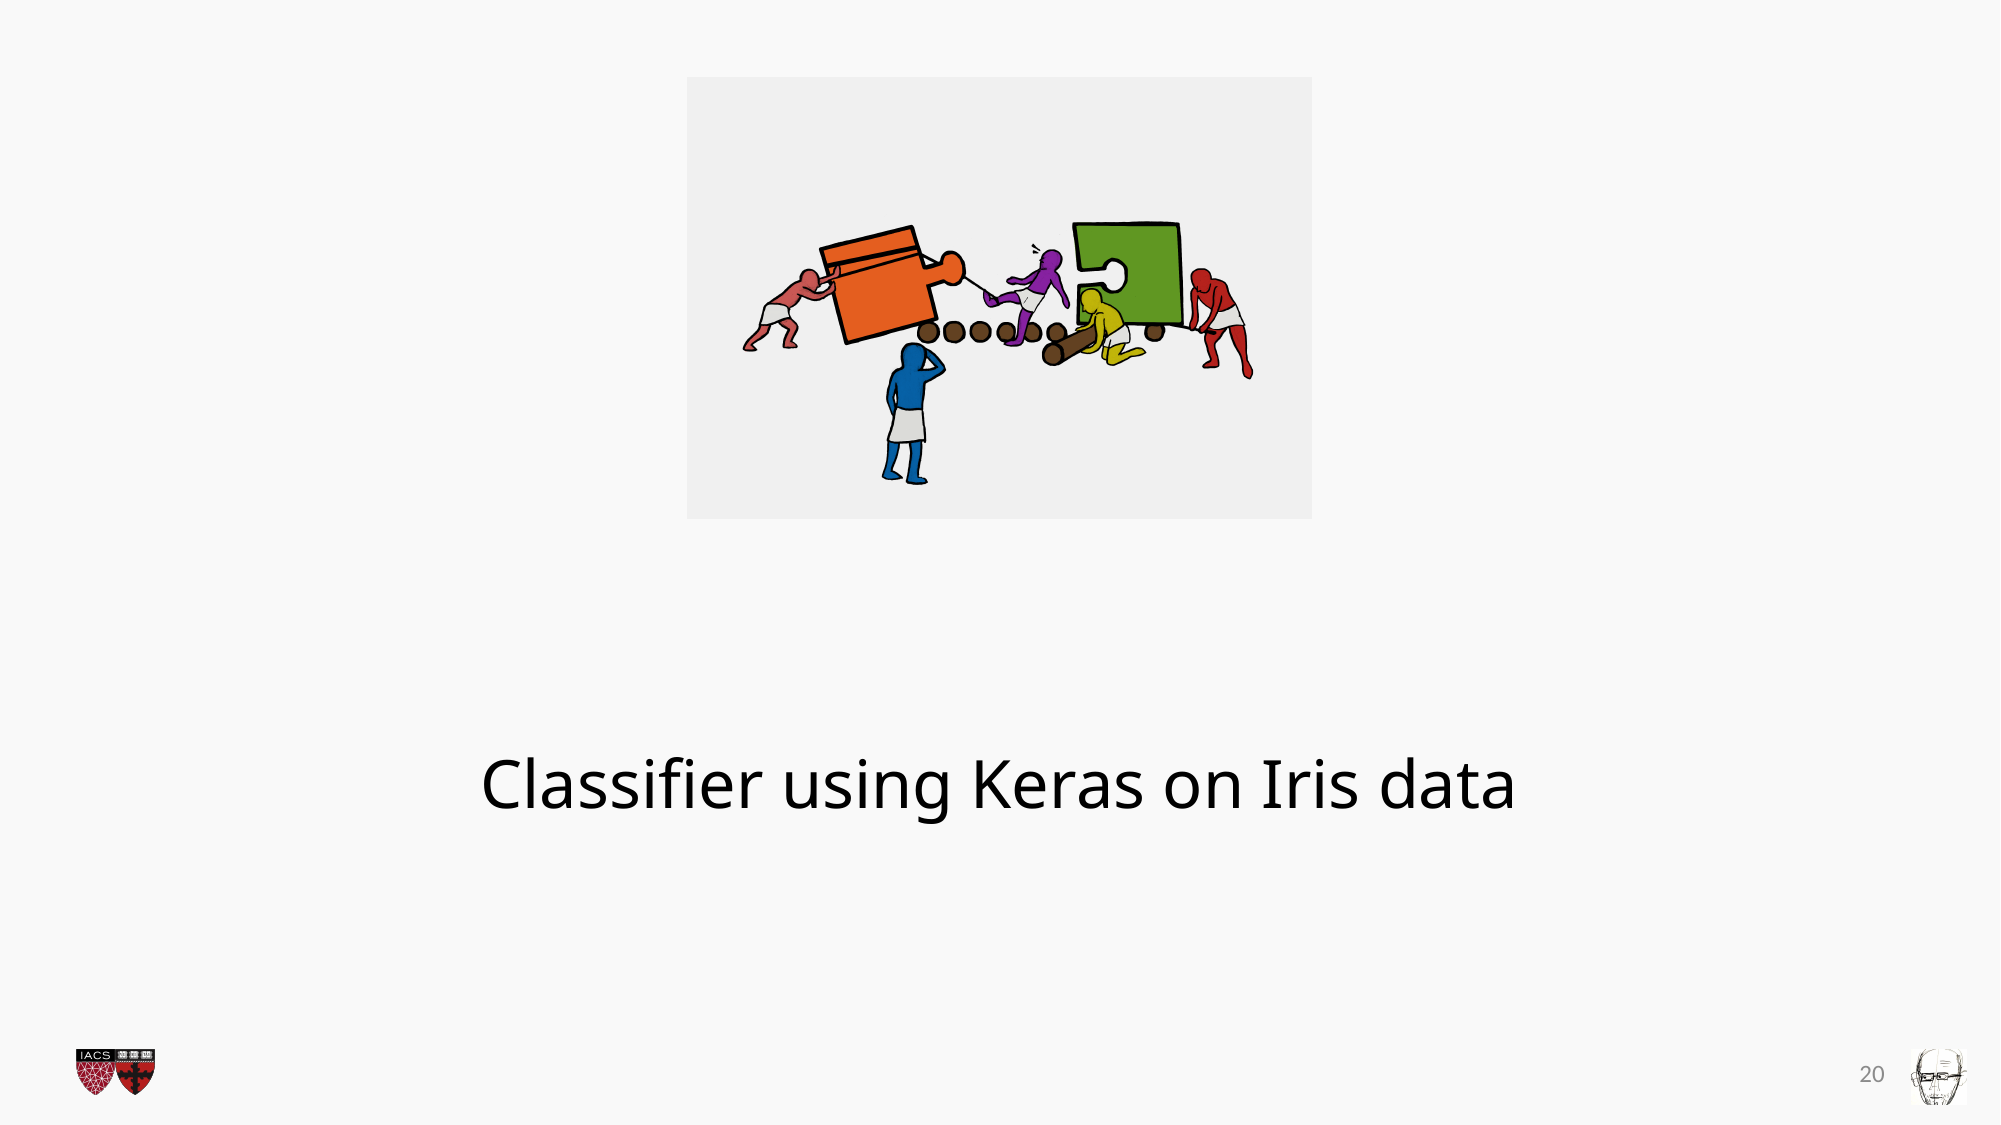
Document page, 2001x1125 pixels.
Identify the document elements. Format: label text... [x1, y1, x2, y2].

picture [75, 1049, 155, 1095]
title Classifier using Keras on Iris data [137, 734, 1863, 855]
picture [1911, 1049, 1967, 1105]
picture [687, 77, 1312, 519]
slide_number 21 [1433, 1042, 1900, 1103]
